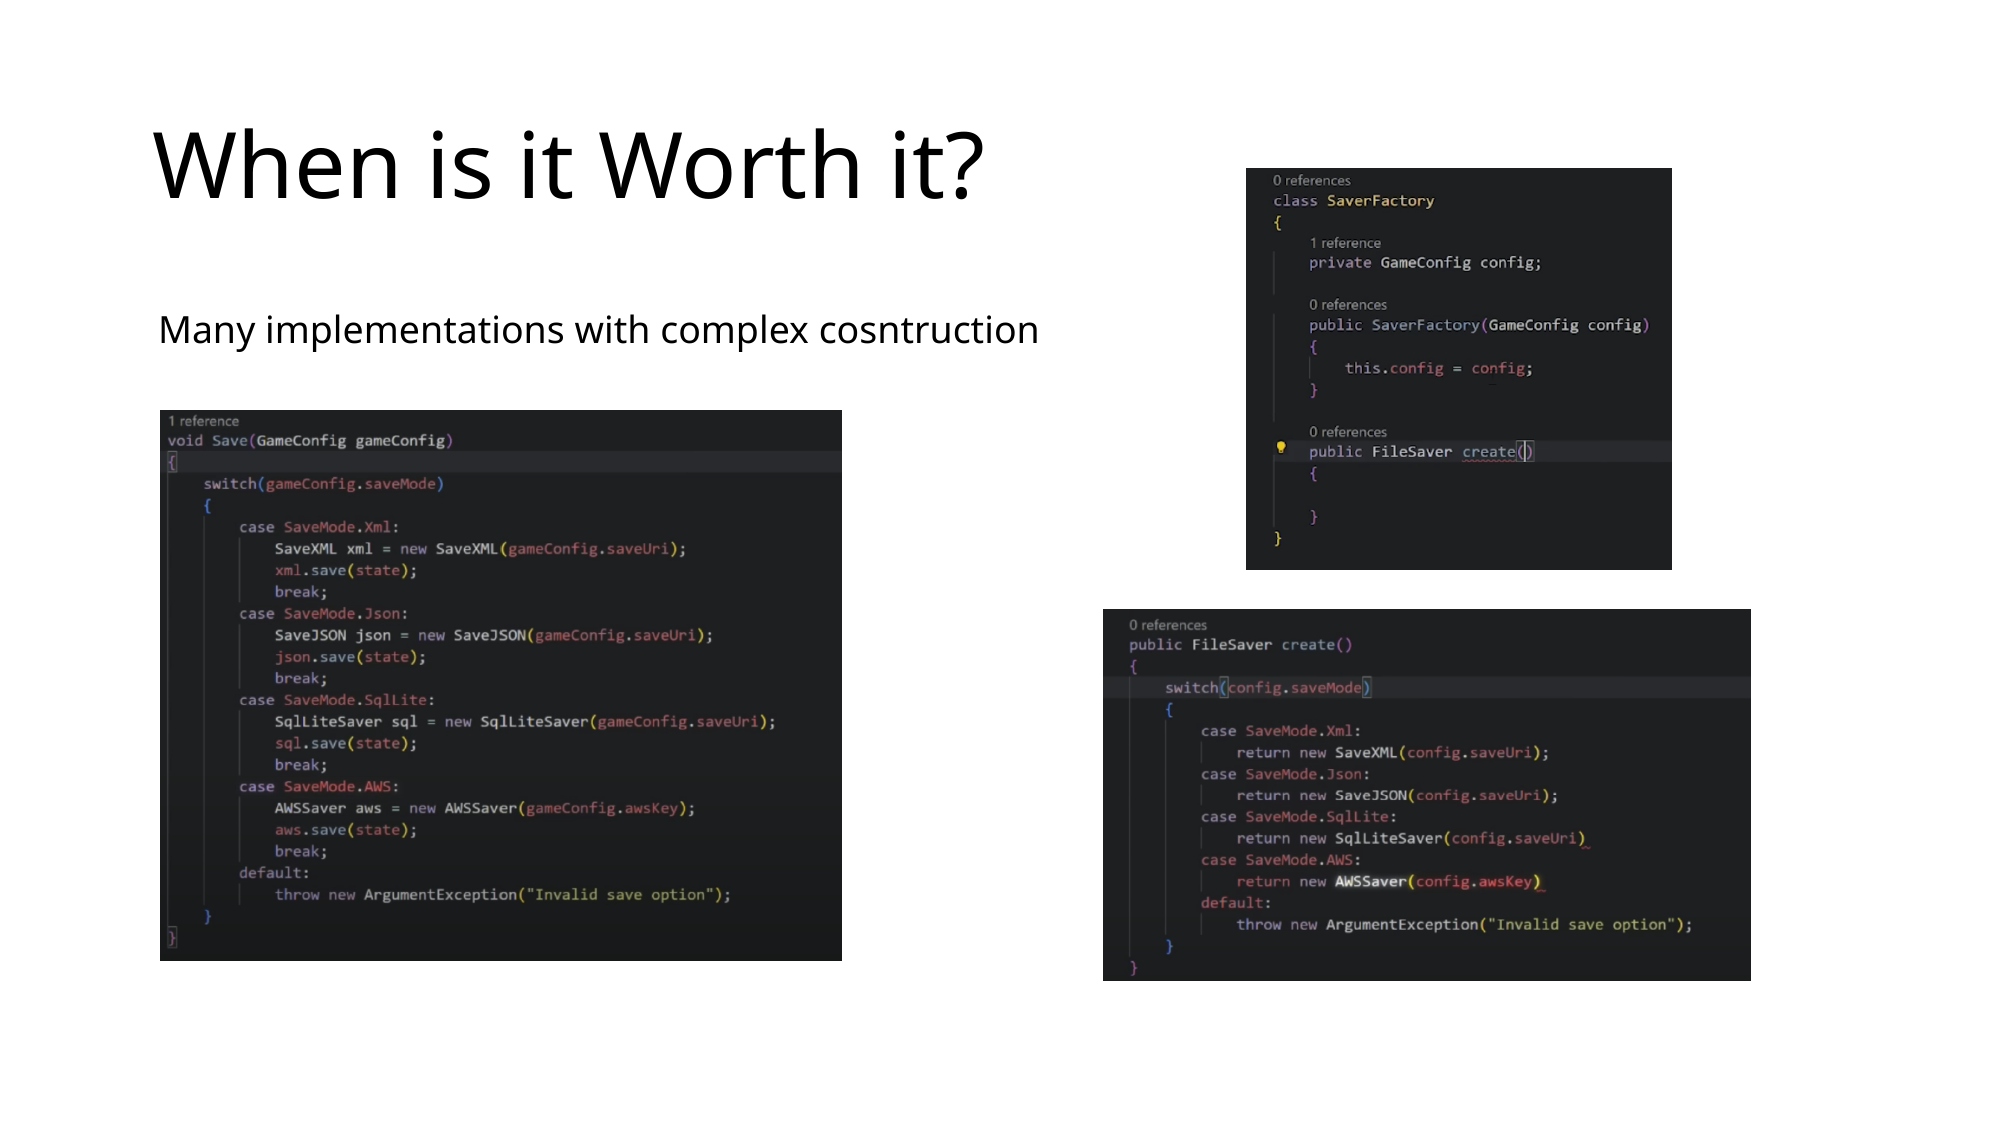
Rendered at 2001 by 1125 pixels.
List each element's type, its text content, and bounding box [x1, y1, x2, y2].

text_box Many implementations with complex cosntruction [143, 298, 1056, 359]
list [159, 410, 843, 962]
title When is it Worth it? [137, 59, 1863, 278]
picture [1102, 608, 1751, 982]
picture [1245, 168, 1672, 571]
